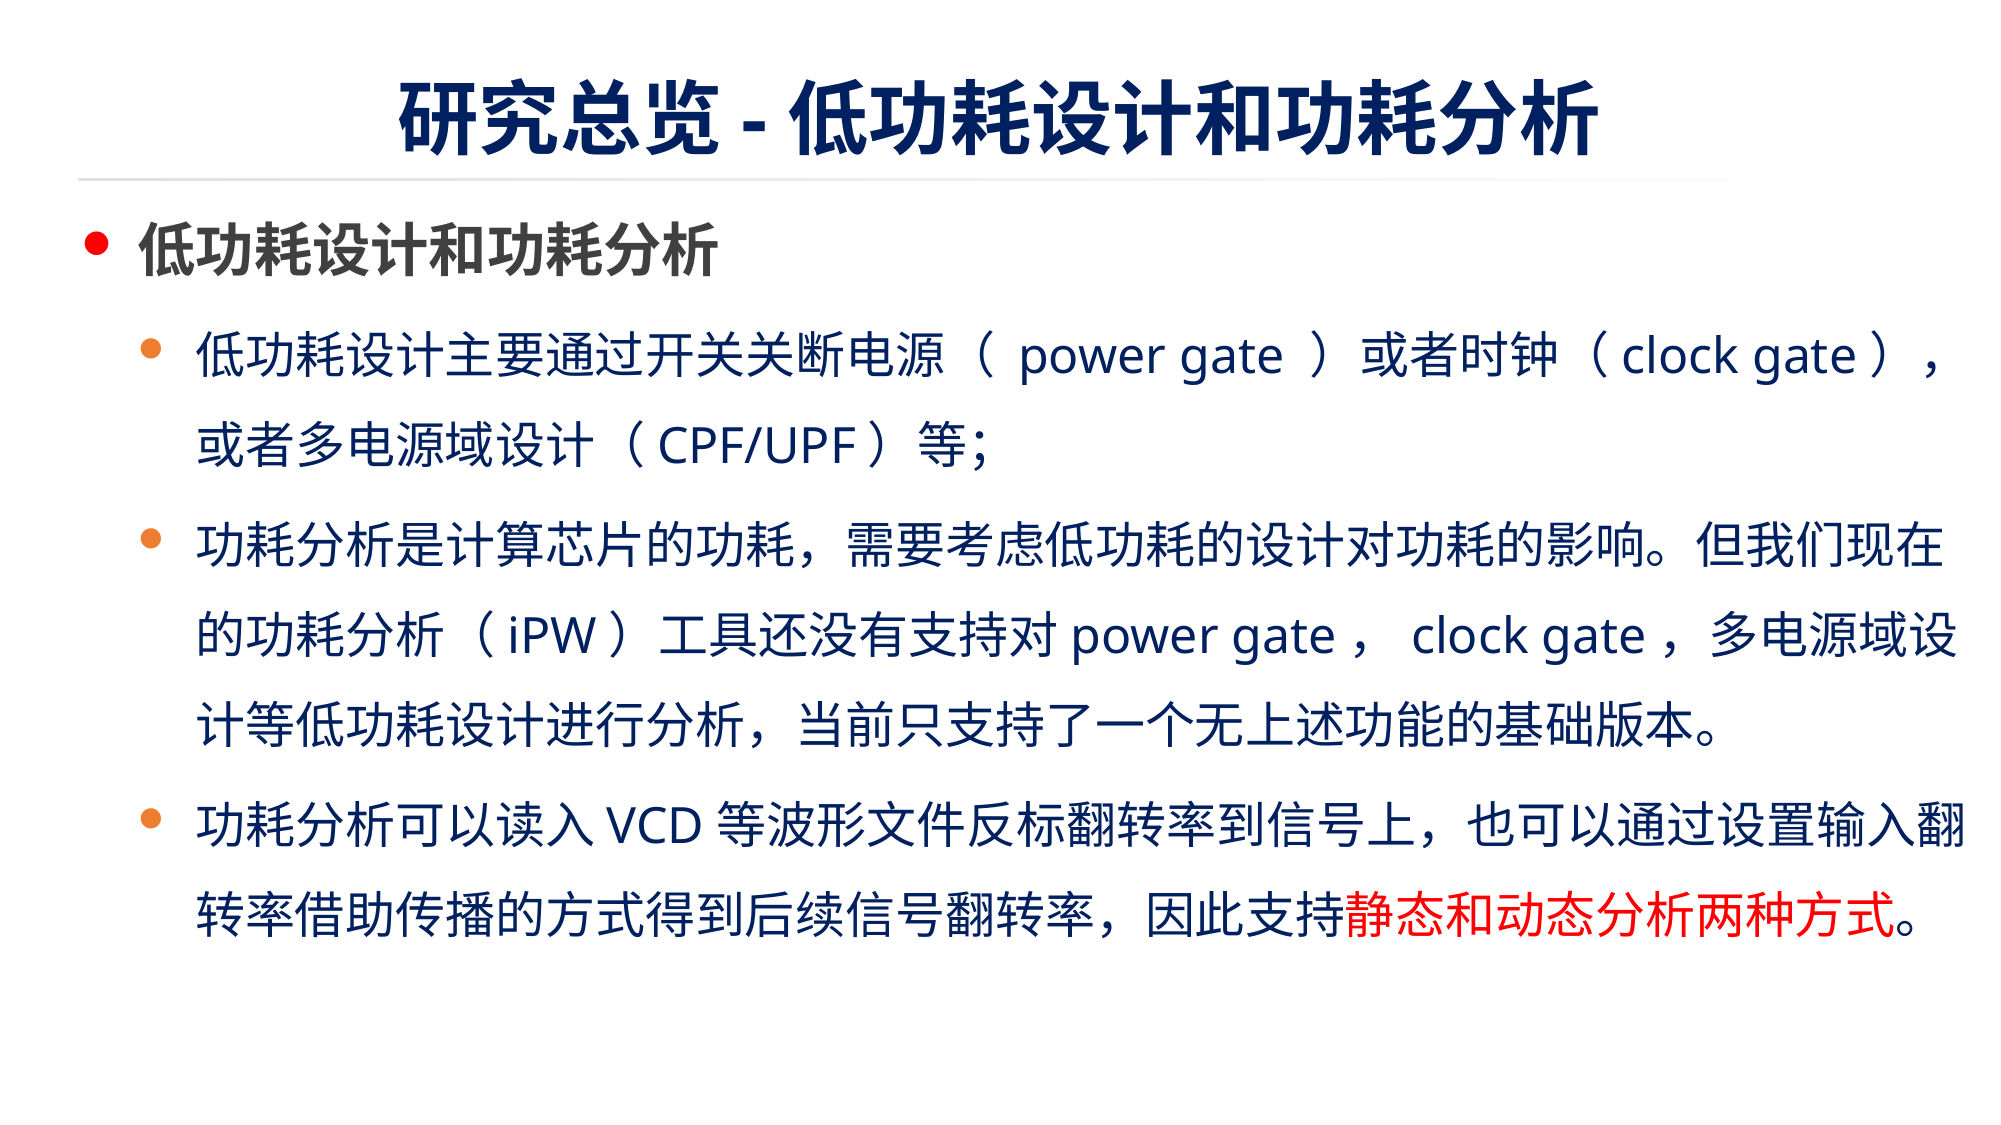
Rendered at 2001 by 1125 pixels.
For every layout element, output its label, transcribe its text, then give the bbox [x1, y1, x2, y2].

list 低功耗设计和功耗分析 低功耗设计主要通过开关关断电源（ power gate ）或者时钟（clock gate），或者多电源域设计（CPF/UPF）等； 功耗分析是计算芯片的功耗，需要考虑低功耗的设计对功耗的影响。但我们现在的功耗分析（iPW）工具还没有支持对power gate，clock gate，多电源域设计等低功耗设计进行分析，当前只支持了一个无上述功能的基础版本。 功耗分析可以读入VCD等波形文件反标翻转率到信号上，也可以通过设置输入翻转率借助传播的方式得到后续信号翻转率，因此支持静态和动态分析两种方式。 [66, 196, 1988, 1006]
title 研究总览-低功耗设计和功耗分析 [99, 20, 1898, 173]
